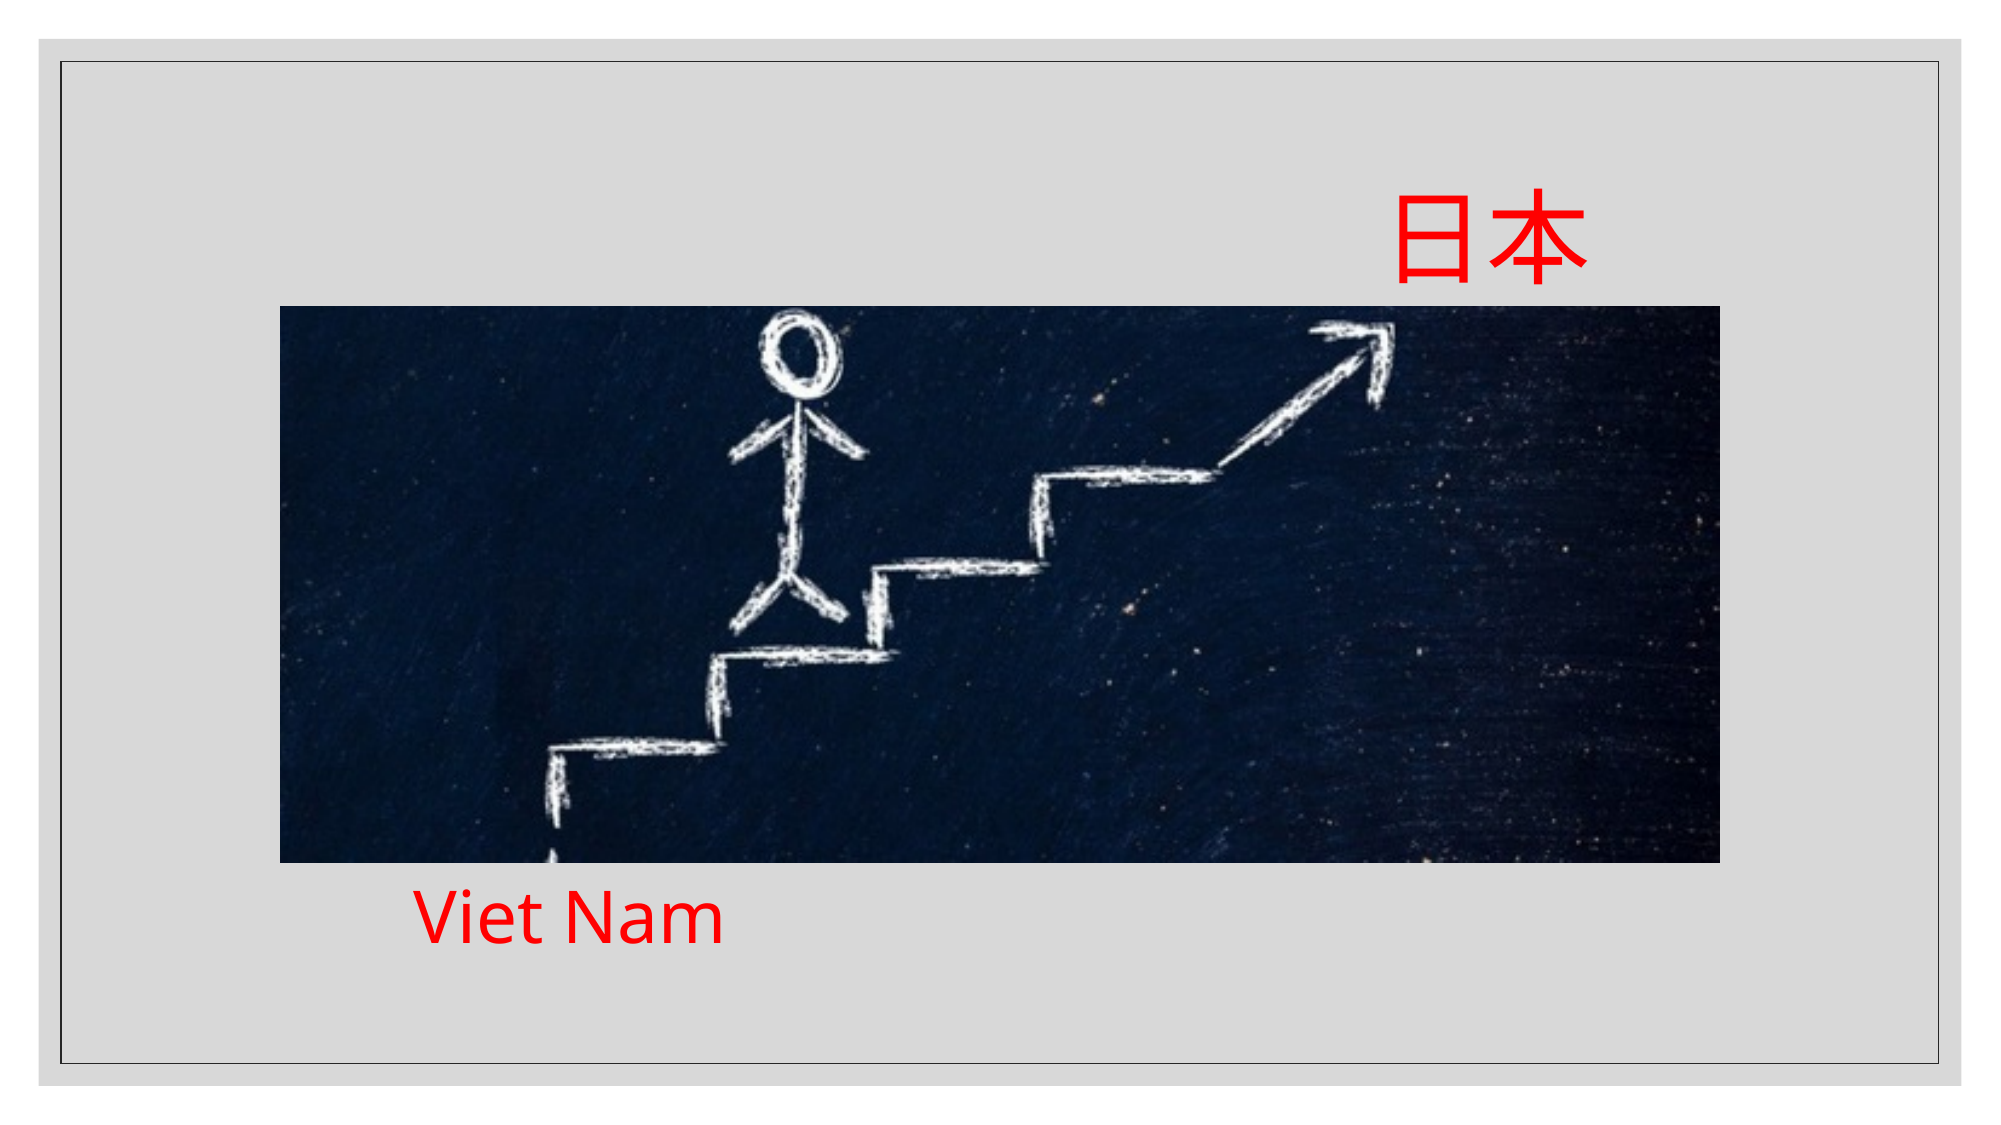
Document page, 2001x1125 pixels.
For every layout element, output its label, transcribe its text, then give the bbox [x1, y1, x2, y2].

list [280, 306, 1720, 863]
text_box 日本 [1367, 164, 1625, 302]
text_box Viet Nam [398, 870, 743, 966]
